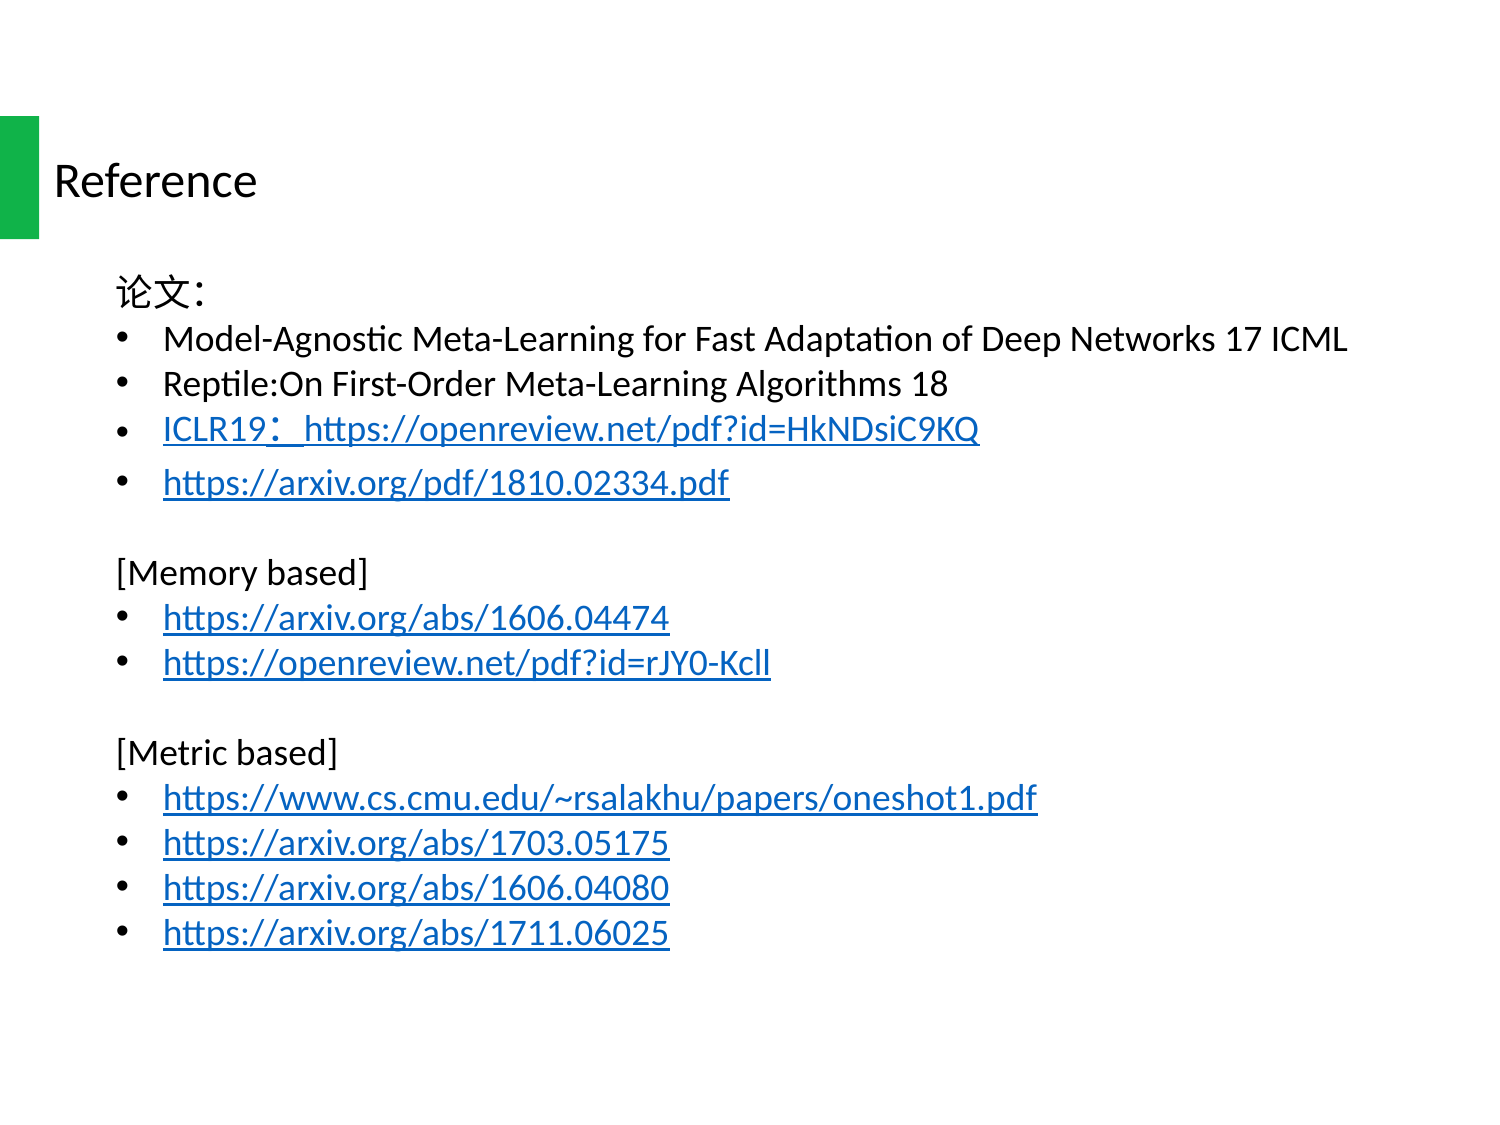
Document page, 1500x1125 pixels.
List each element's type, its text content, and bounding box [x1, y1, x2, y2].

text_box Reference [39, 139, 425, 215]
text_box 论文： Model-Agnostic Meta-Learning for Fast Adaptation of Deep Networks 17 ICML Reptile:On First-Order Meta-Learning Algorithms 18 ICLR19：https://openreview.net/pdf?id=HkNDsiC9KQ https://arxiv.org/pdf/1810.02334.pdf [Memory based] https://arxiv.org/abs/1606.04474 https://openreview.net/pdf?id=rJY0-Kcll [Metric based] https://www.cs.cmu.edu/~rsalakhu/papers/oneshot1.pdf https://arxiv.org/abs/1703.05175 https://arxiv.org/abs/1606.04080 https://arxiv.org/abs/1711.06025 [101, 261, 1425, 1006]
